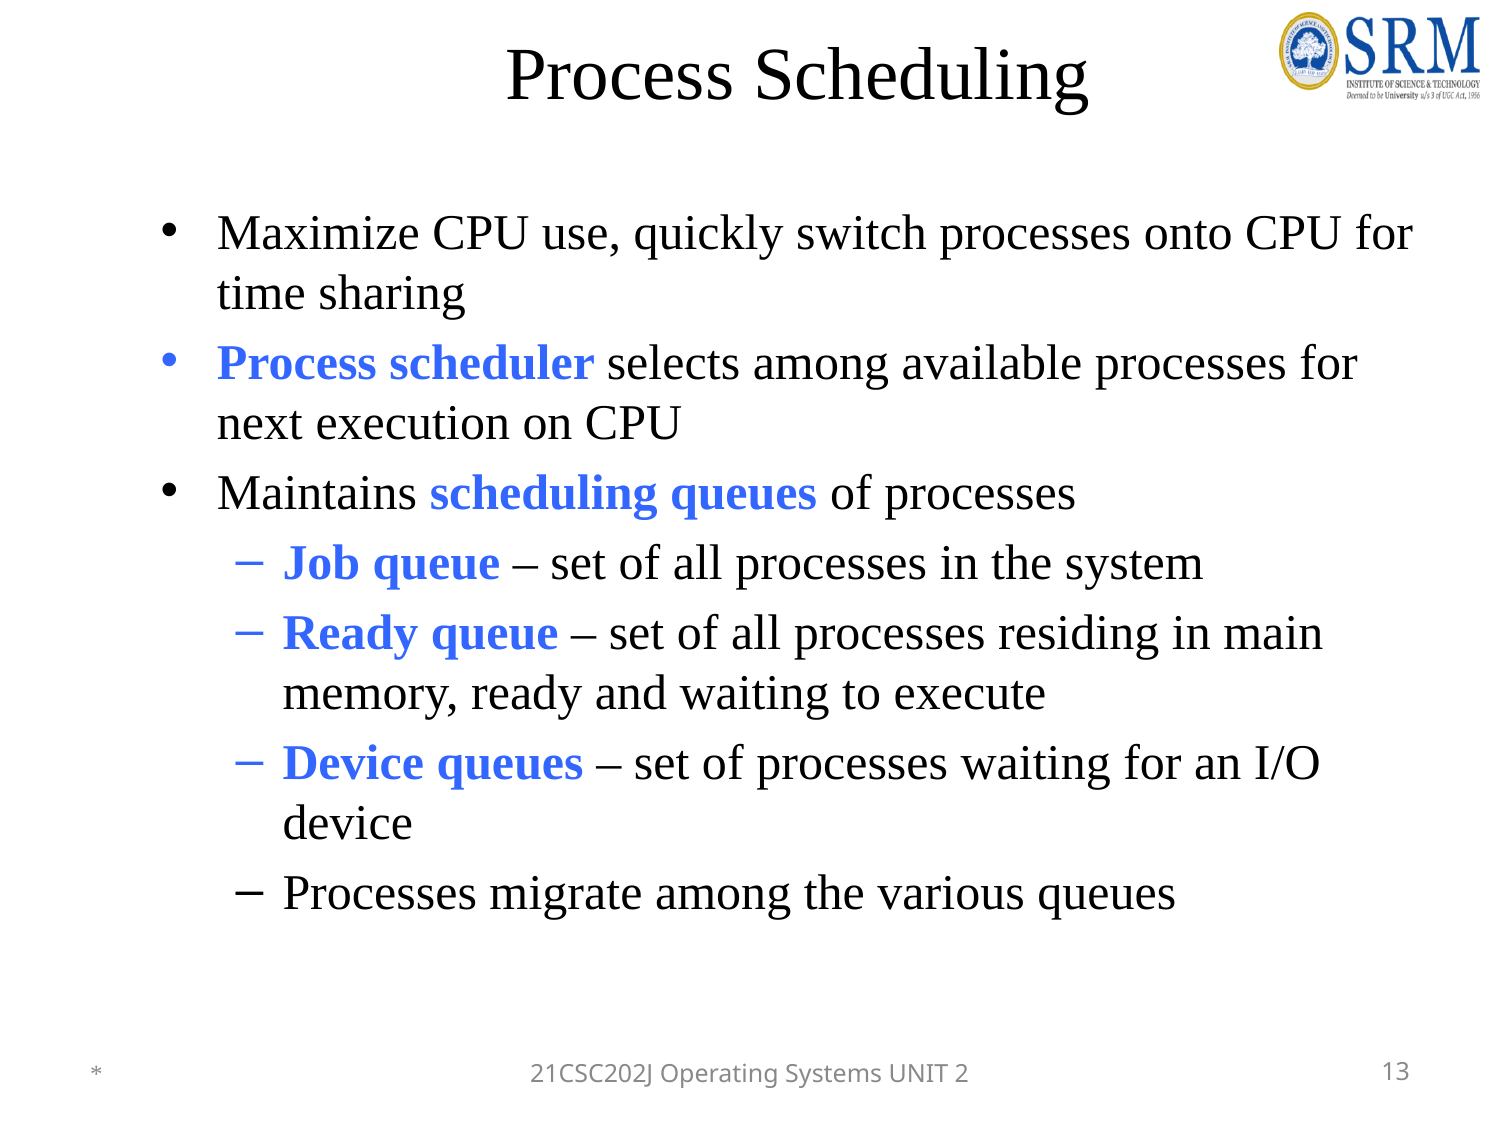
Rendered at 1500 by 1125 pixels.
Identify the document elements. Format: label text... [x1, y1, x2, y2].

list Maximize CPU use, quickly switch processes onto CPU for time sharing Process scheduler selects among available processes for next execution on CPU Maintains scheduling queues of processes Job queue – set of all processes in the system Ready queue – set of all processes residing in main memory, ready and waiting to execute Device queues – set of processes waiting for an I/O device Processes migrate among the various queues [145, 191, 1449, 846]
picture [1279, 12, 1480, 100]
text_box 13 [1074, 1042, 1425, 1103]
text_box 21CSC202J Operating Systems UNIT 2 [512, 1042, 988, 1103]
title Process Scheduling [170, 22, 1425, 117]
text_box * [75, 1042, 425, 1103]
